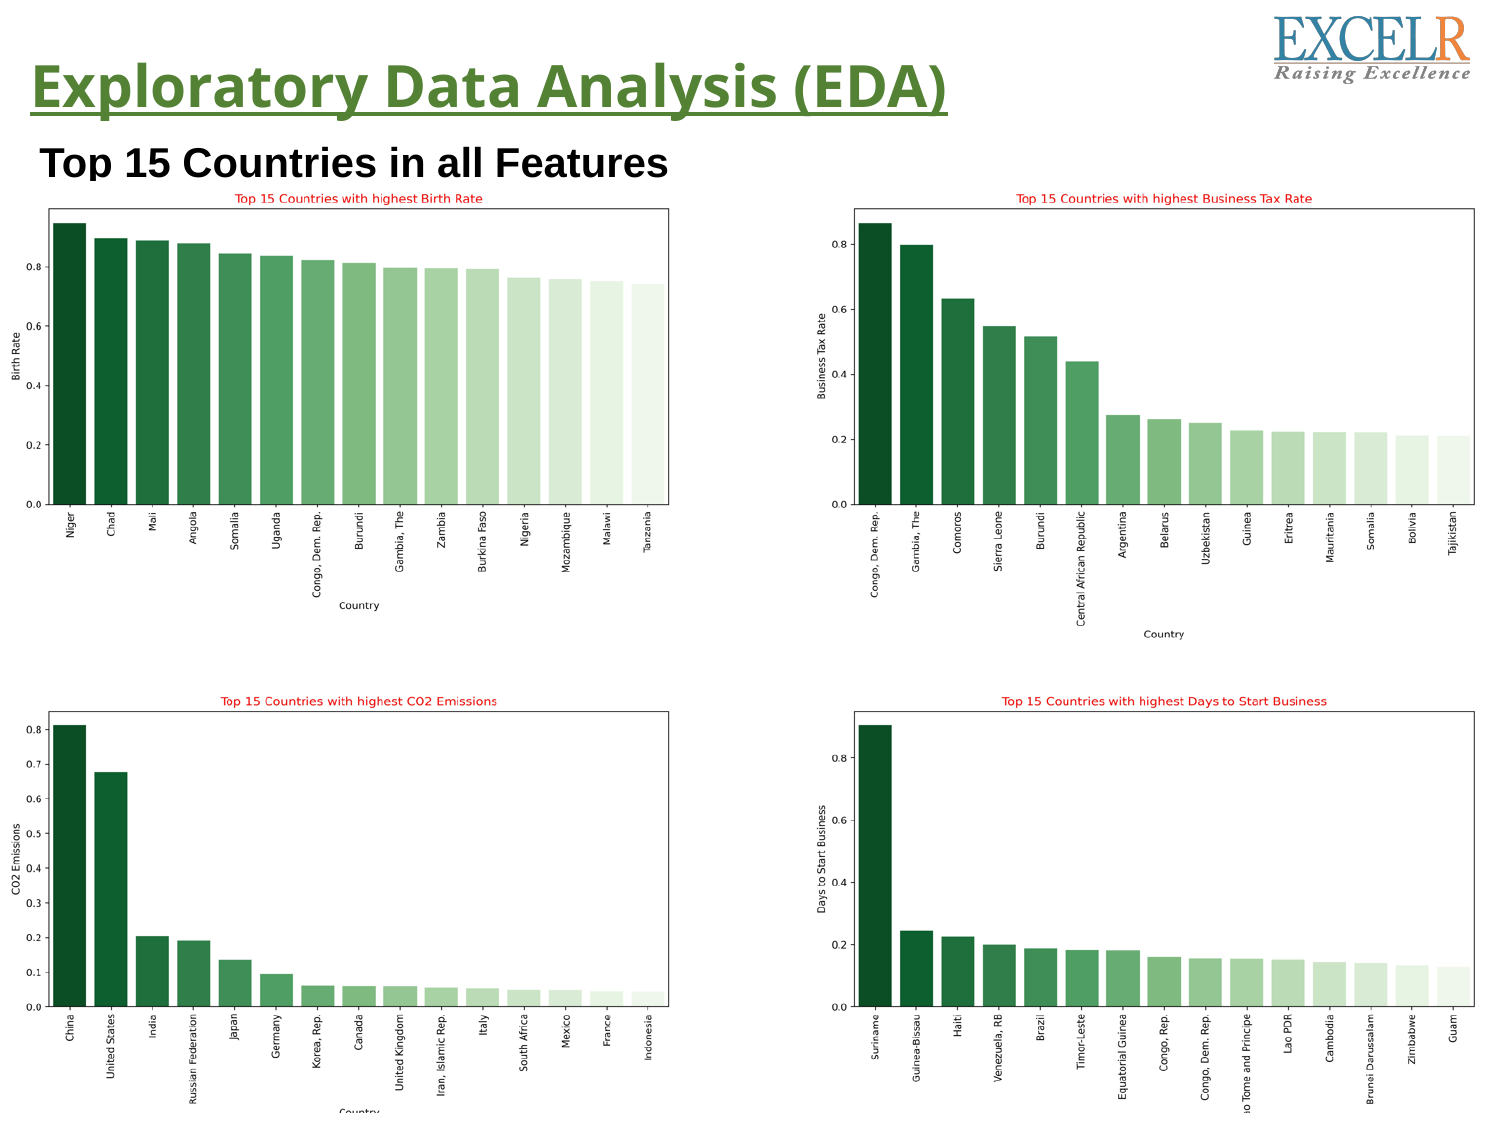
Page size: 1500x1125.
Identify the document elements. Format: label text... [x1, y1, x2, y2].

text_box Top 15 Countries in all Features [24, 127, 775, 179]
picture [1274, 16, 1470, 85]
picture [0, 180, 1486, 1113]
text_box Exploratory Data Analysis (EDA) [30, 48, 1426, 128]
